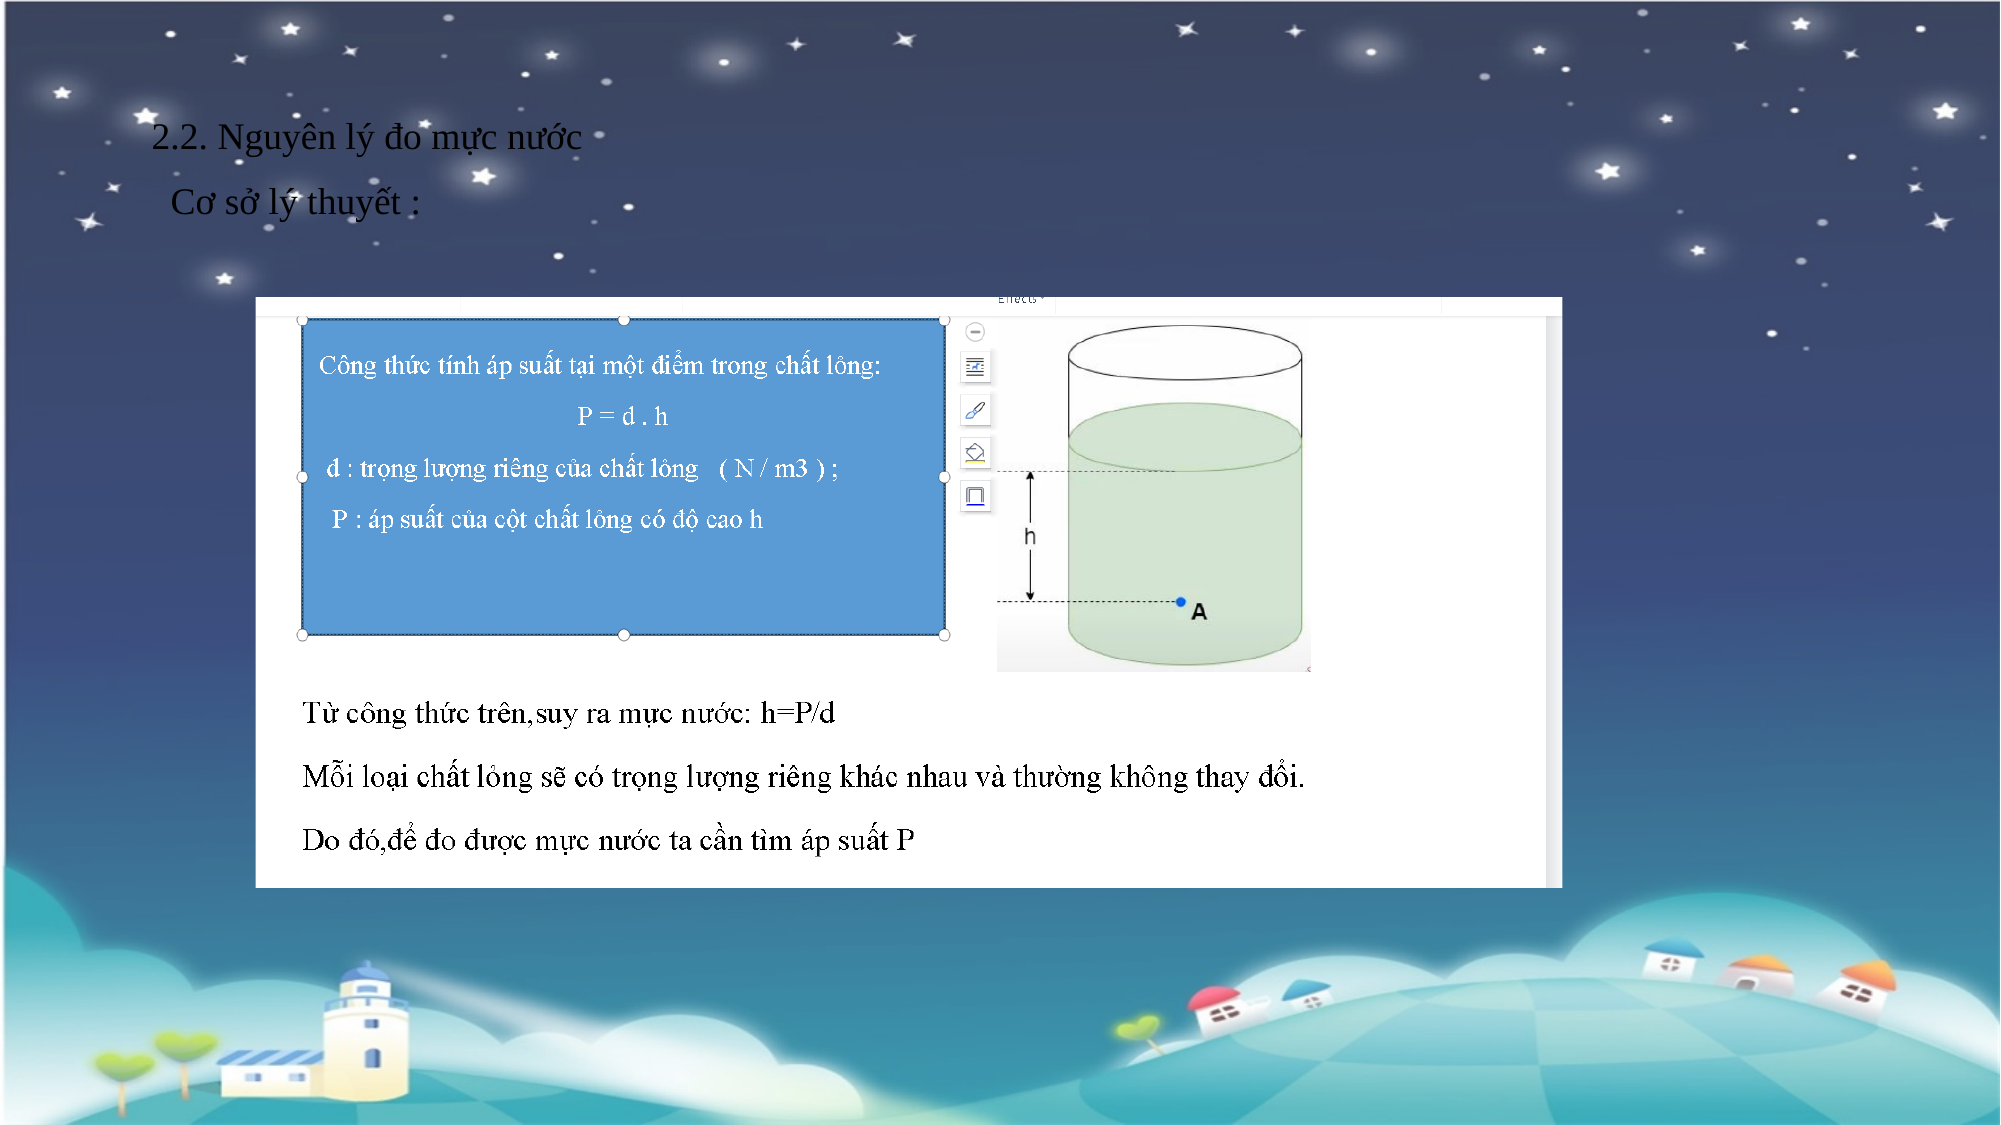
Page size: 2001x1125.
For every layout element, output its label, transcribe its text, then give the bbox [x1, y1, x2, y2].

picture [255, 297, 1563, 888]
text_box 2.2. Nguyên lý đo mực nước Cơ sở lý thuyết : [136, 101, 1843, 230]
